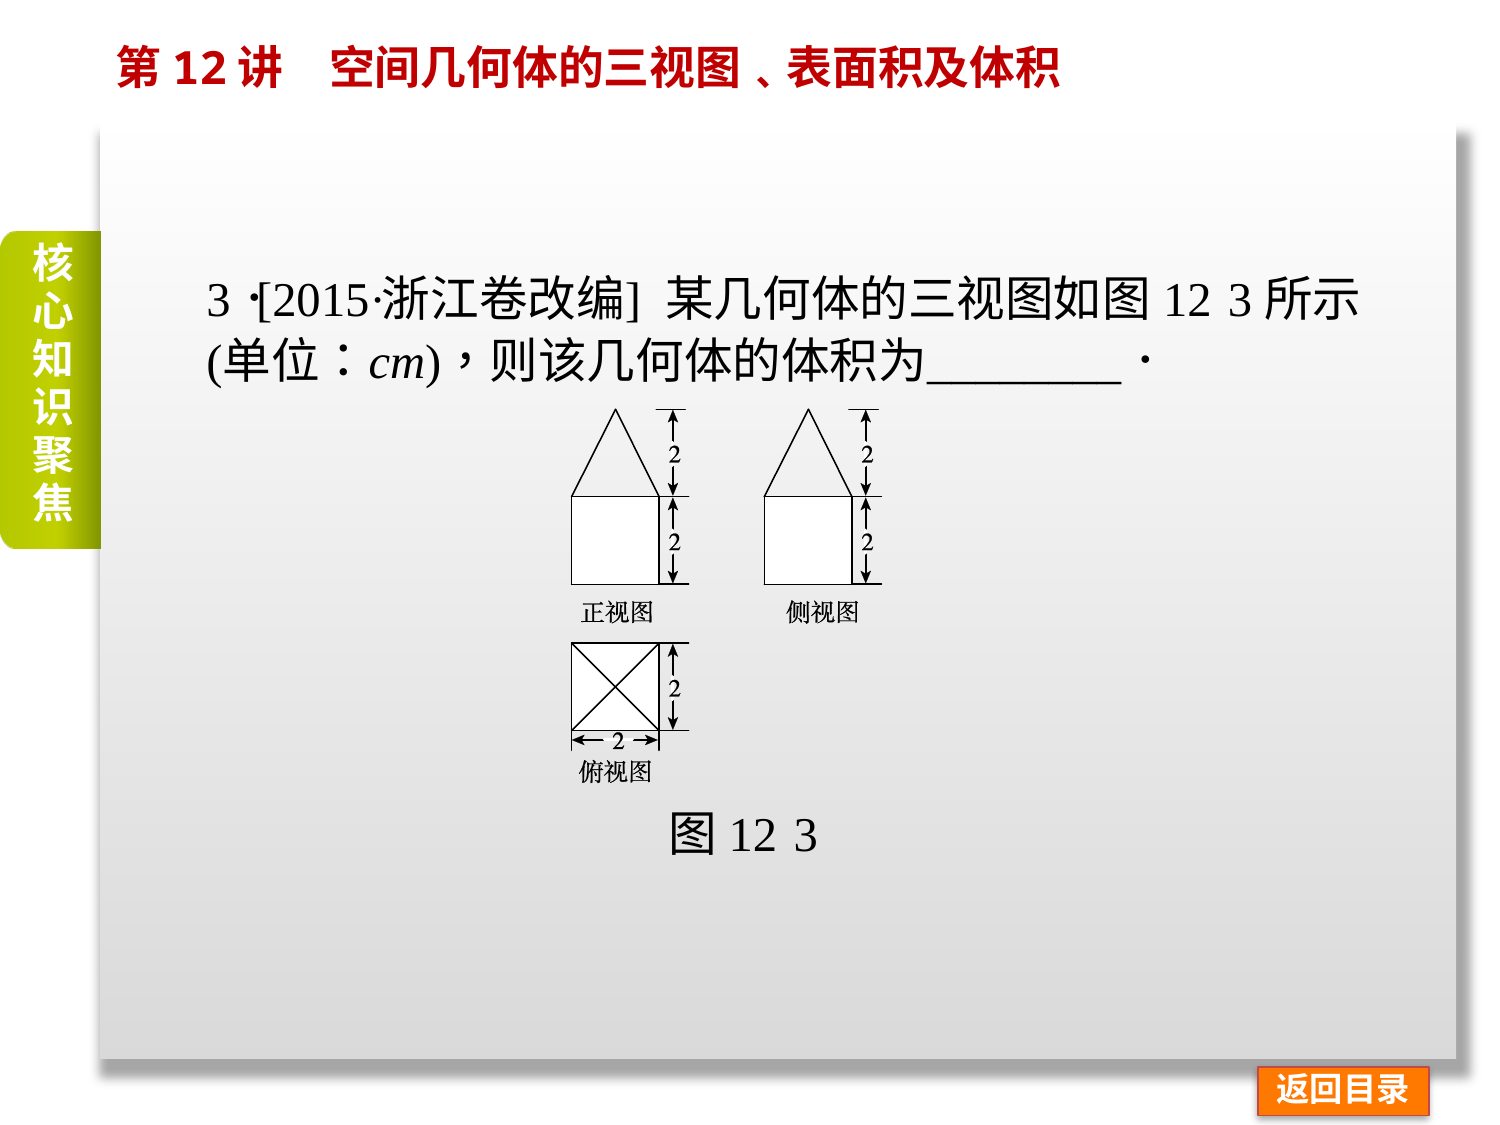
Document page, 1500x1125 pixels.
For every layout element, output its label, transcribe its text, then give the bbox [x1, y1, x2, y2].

picture [0, 231, 101, 549]
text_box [206, 266, 1362, 898]
text_box 返回目录 [1257, 1066, 1430, 1116]
title 第12讲 空间几何体的三视图﹑表面积及体积 [100, 27, 1199, 106]
